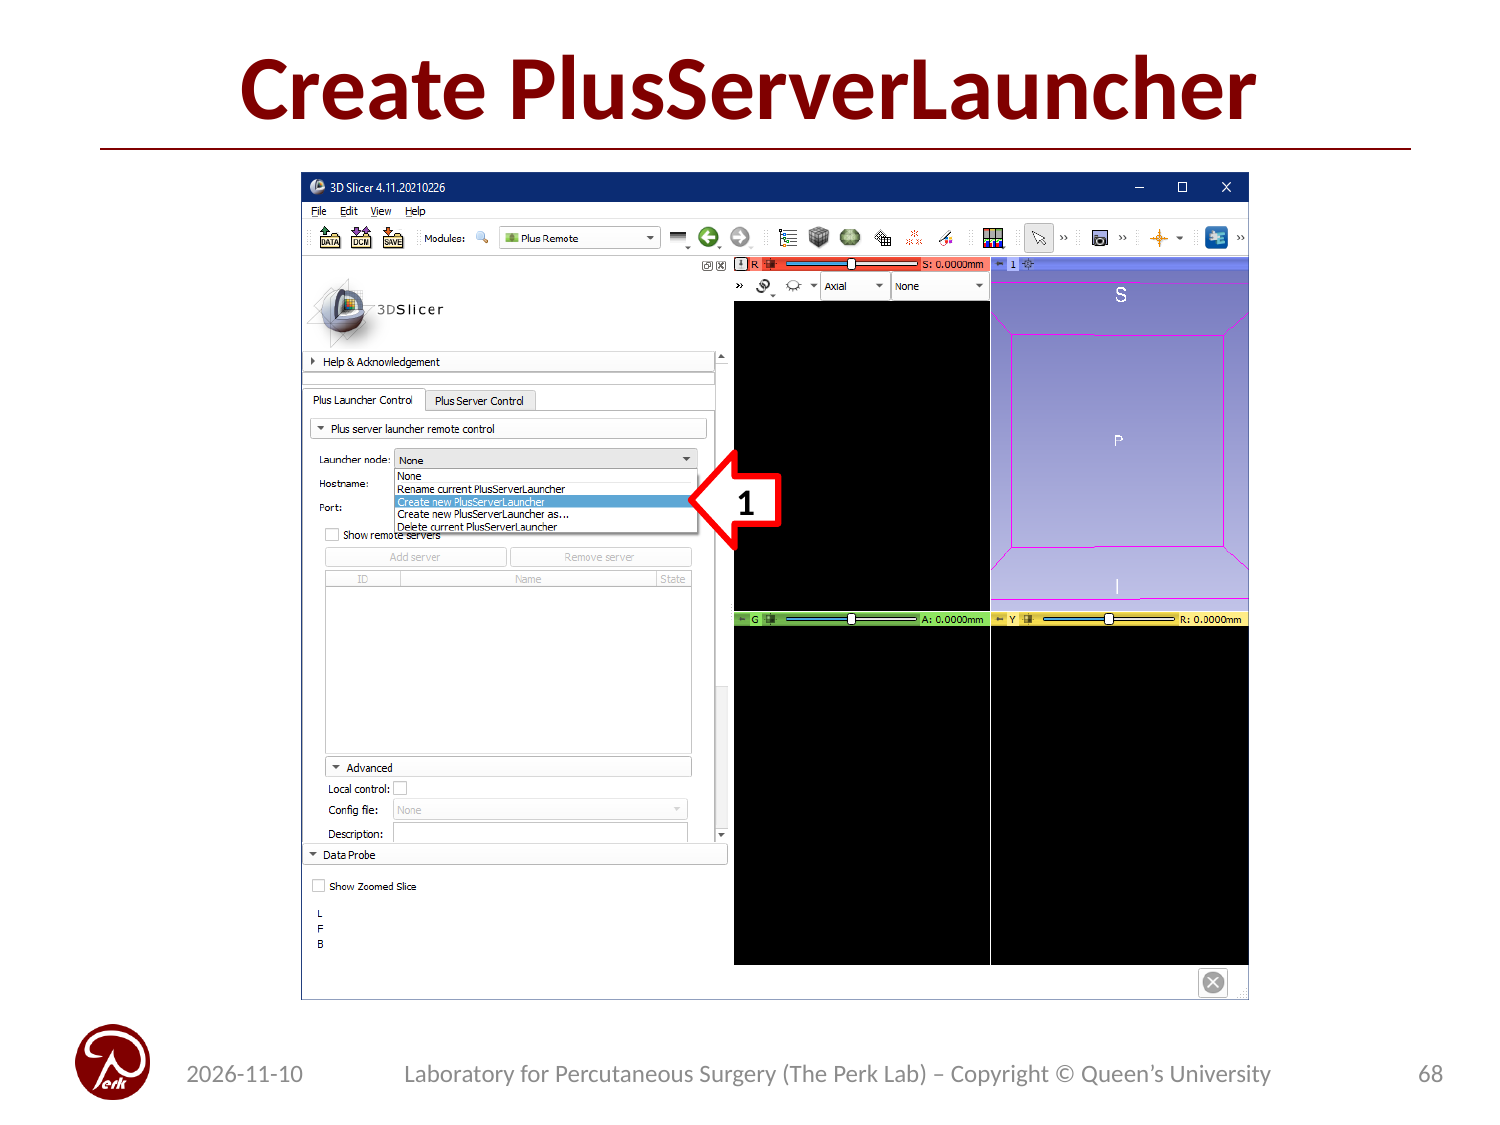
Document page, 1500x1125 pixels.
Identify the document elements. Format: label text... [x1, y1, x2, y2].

title Create PlusServerLauncher [75, 7, 1425, 159]
footer Laboratory for Percutaneous Surgery (The Perk Lab) – Copyright © Queen’s University [348, 1042, 1329, 1103]
picture [300, 172, 1249, 1000]
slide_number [171, 1042, 325, 1103]
slide_number 68 [1352, 1042, 1459, 1103]
picture [75, 1024, 150, 1100]
